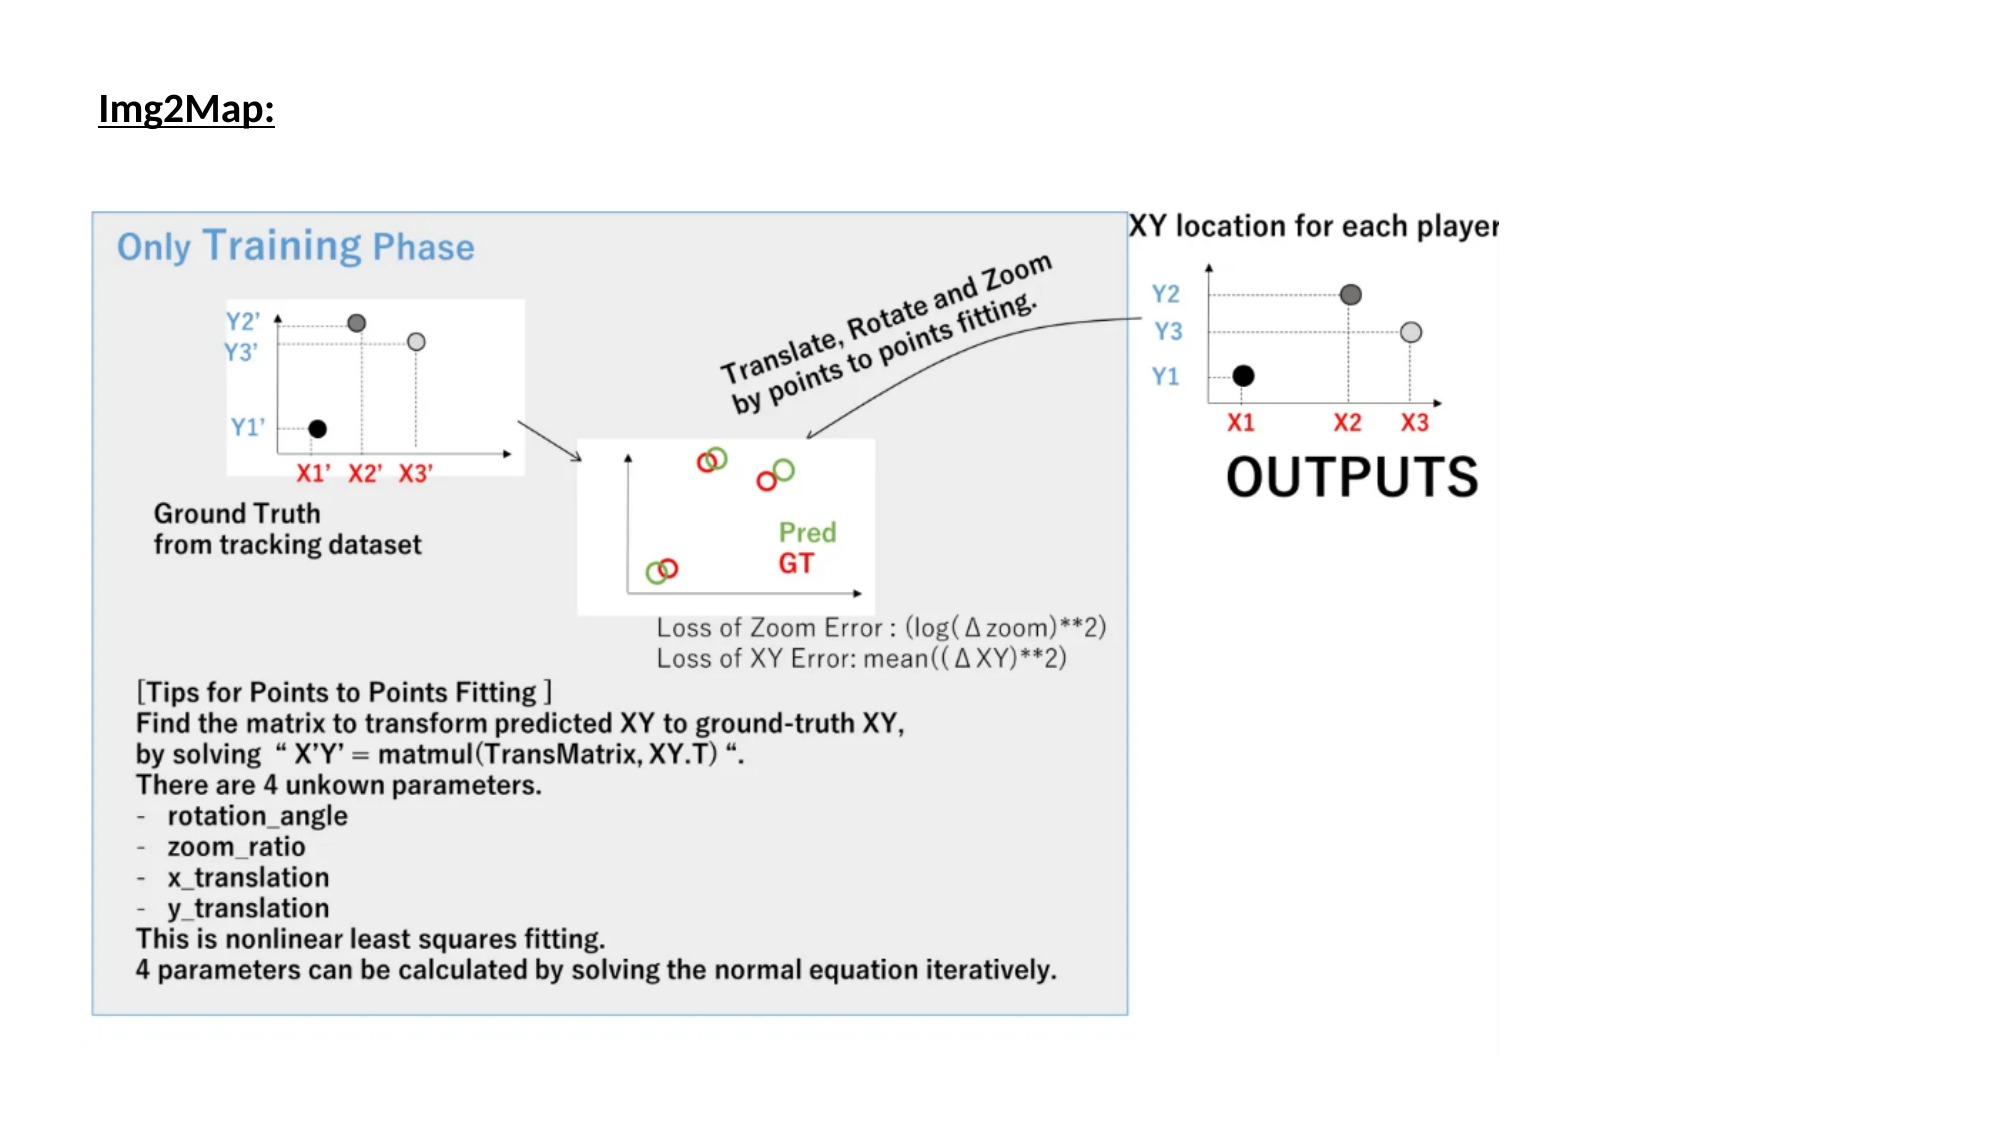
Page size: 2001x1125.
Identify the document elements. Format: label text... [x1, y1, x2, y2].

text_box Img2Map: [83, 73, 532, 139]
picture [83, 203, 1499, 1056]
